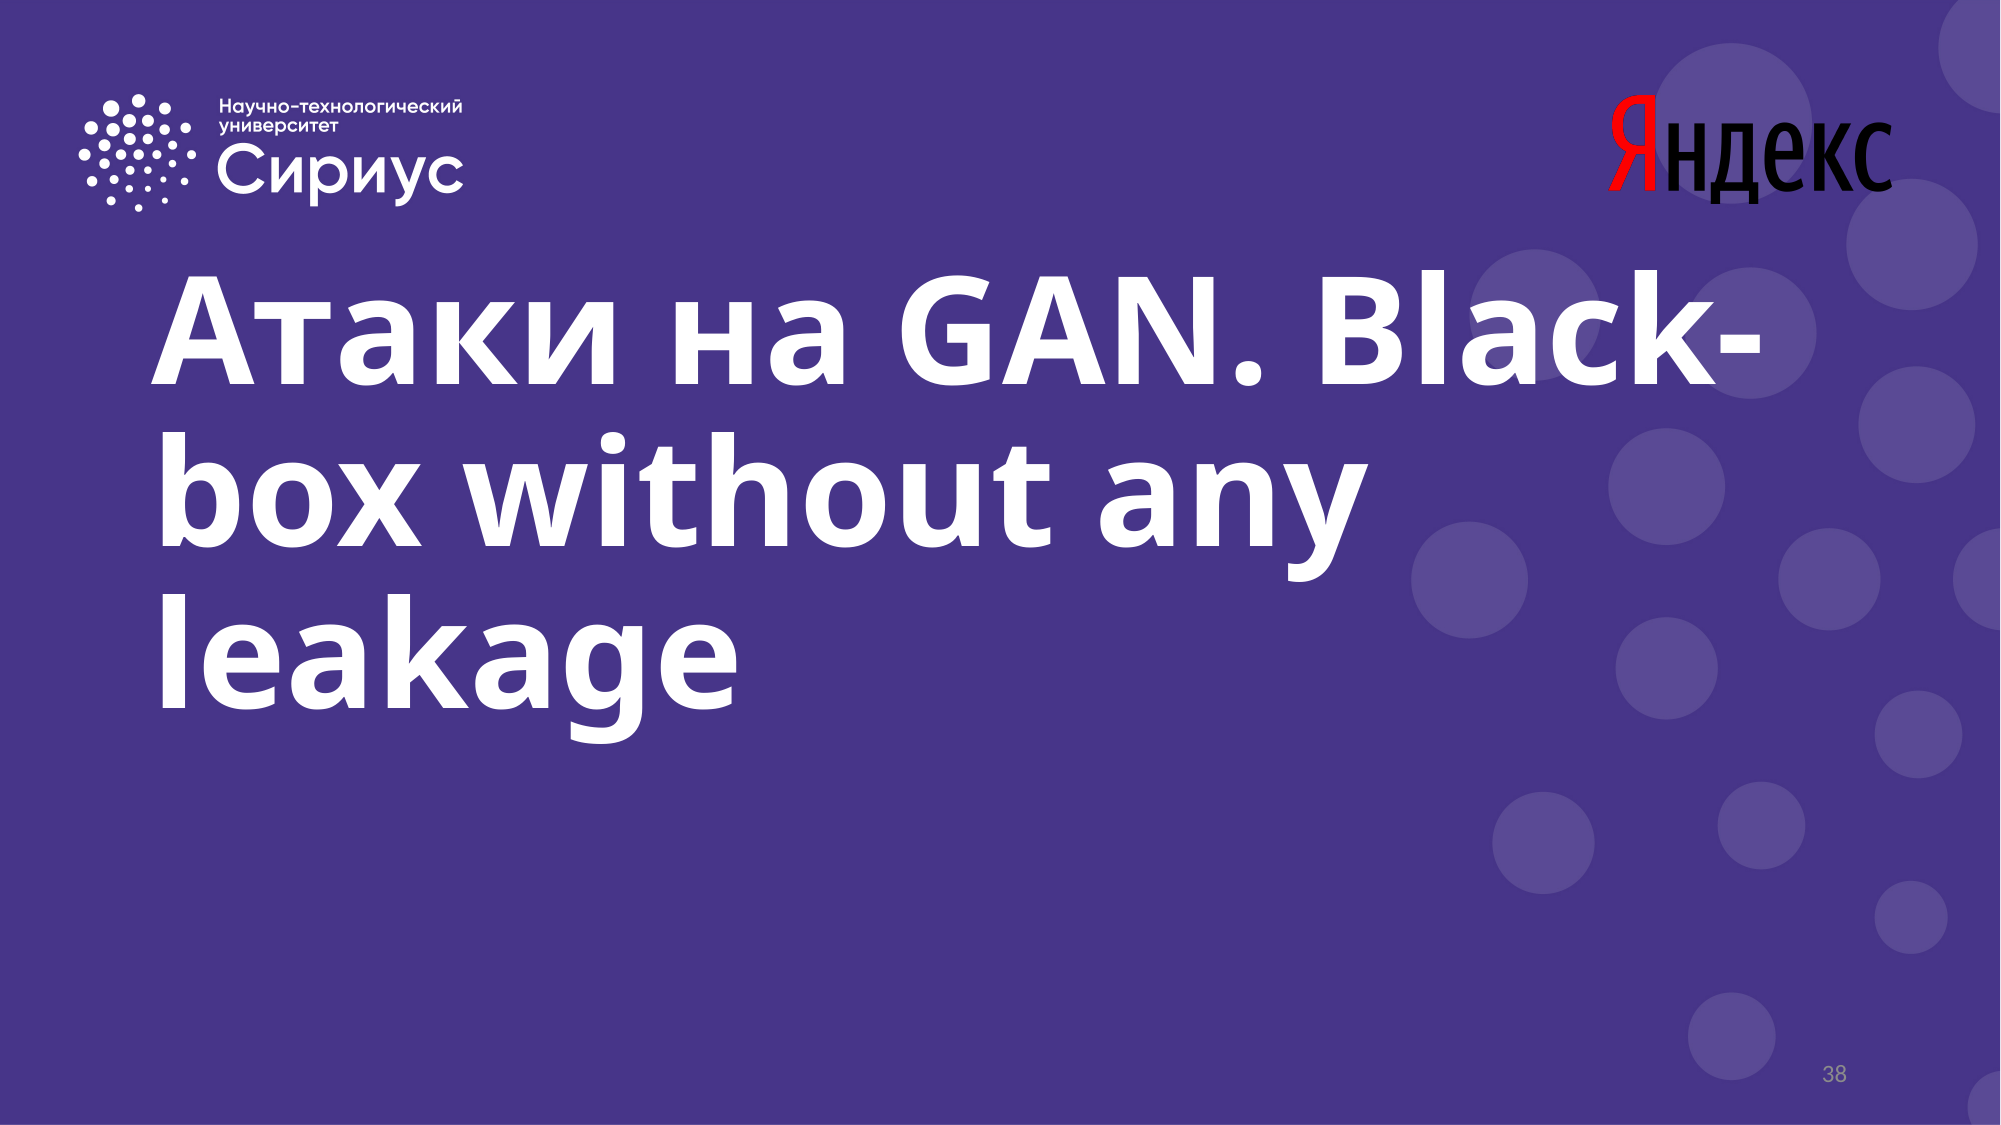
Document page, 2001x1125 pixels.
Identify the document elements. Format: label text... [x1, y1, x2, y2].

title Атаки на GAN. Black-box without any leakage [136, 280, 1862, 749]
picture [0, 0, 2001, 1125]
slide_number 38 [1412, 1042, 1863, 1103]
